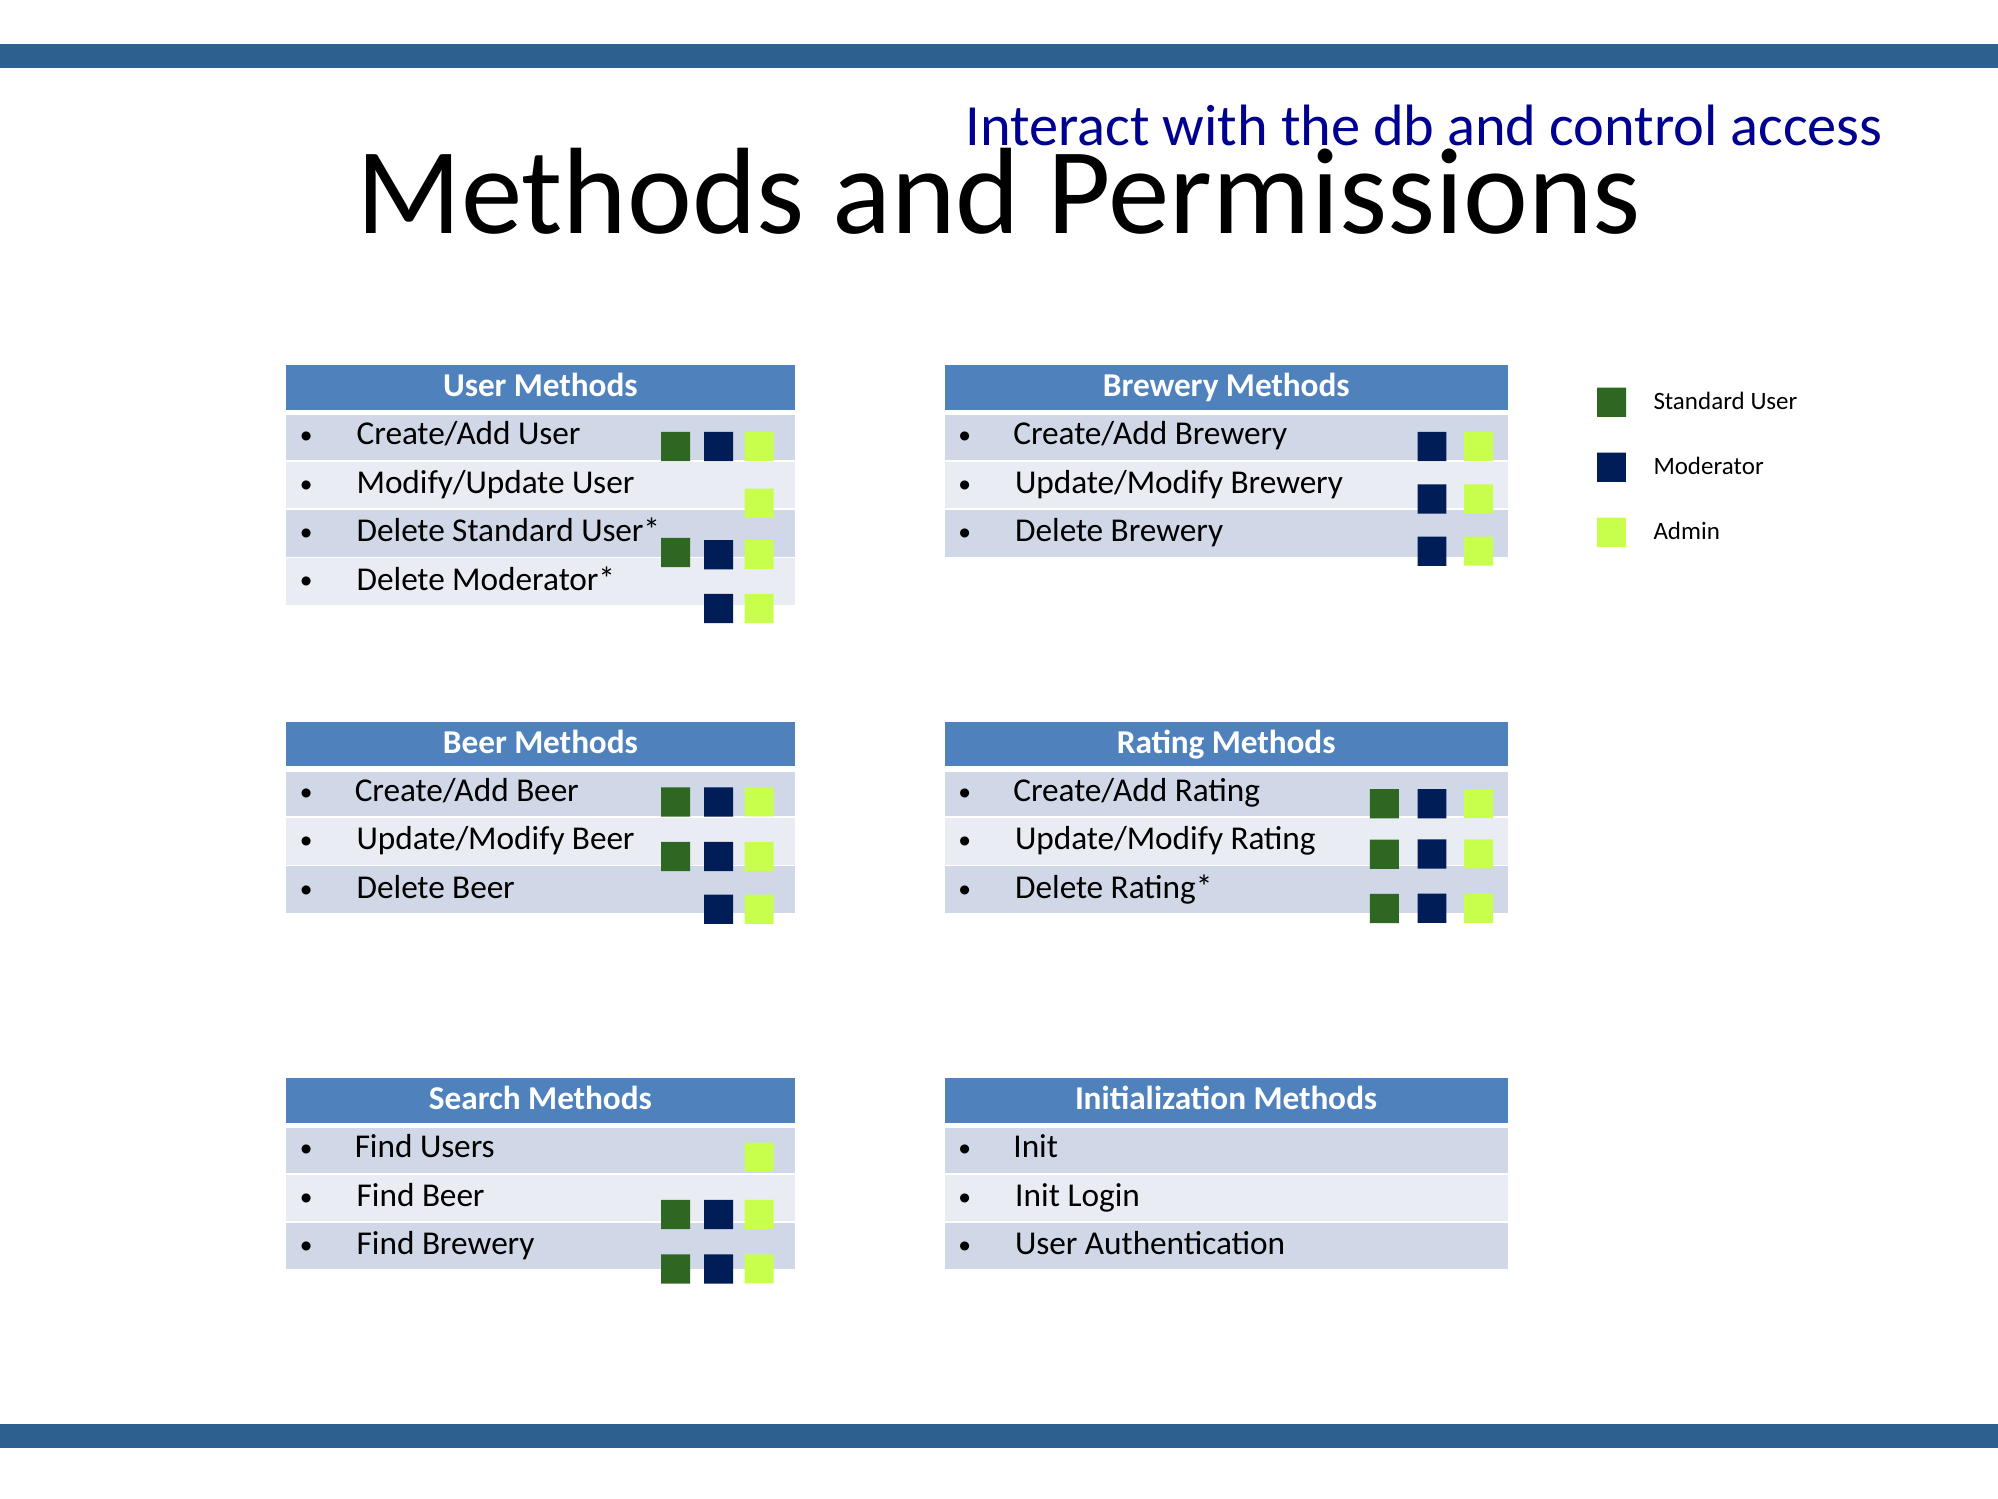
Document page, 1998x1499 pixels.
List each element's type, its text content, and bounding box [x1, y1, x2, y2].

table_cell Create/Add User [286, 415, 795, 460]
text_box [661, 1254, 691, 1284]
text_box [744, 1142, 774, 1172]
text_box [1369, 789, 1399, 819]
text_box [704, 431, 734, 462]
text_box [704, 787, 734, 817]
text_box [744, 1199, 774, 1229]
text_box [704, 894, 734, 924]
text_box [744, 540, 774, 570]
table_cell Delete Moderator* [286, 558, 795, 605]
title Methods and Permissions [99, 79, 1898, 310]
table_cell Delete Standard User* [286, 510, 795, 557]
text_box [1464, 484, 1494, 514]
text_box [661, 1199, 691, 1230]
text_box [1464, 431, 1494, 462]
table_header Search Methods [286, 1078, 795, 1123]
table_header Rating Methods [945, 722, 1508, 766]
text_box [704, 593, 734, 624]
text_box [704, 1254, 734, 1284]
table_cell Create/Add Rating [945, 772, 1508, 816]
text_box [661, 537, 691, 568]
text_box [1369, 839, 1399, 869]
text_box [1417, 484, 1447, 514]
table_header Beer Methods [286, 722, 795, 766]
picture [0, 1424, 1998, 1448]
table_cell Modify/Update User [286, 462, 795, 508]
table_cell Delete Brewery [945, 510, 1508, 557]
text_box [1417, 431, 1447, 462]
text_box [1596, 376, 1862, 553]
table_cell Update/Modify Rating [945, 818, 1508, 865]
text_box [661, 841, 691, 872]
text_box [1417, 893, 1447, 923]
table_cell Init [945, 1128, 1508, 1173]
text_box [661, 787, 691, 817]
table_cell Create/Add Beer [286, 772, 795, 816]
table_cell Update/Modify Brewery [945, 462, 1508, 508]
table_cell Delete Beer [286, 866, 795, 913]
text_box Interact with the db and control access [899, 79, 1898, 186]
table_cell Init Login [945, 1175, 1508, 1221]
text_box [1417, 839, 1447, 869]
table_cell Find Beer [286, 1175, 795, 1221]
text_box [744, 1254, 774, 1284]
table_cell Find Brewery [286, 1223, 795, 1269]
text_box [1464, 893, 1494, 923]
text_box [744, 787, 774, 817]
text_box [1464, 536, 1494, 566]
text_box [1464, 839, 1494, 869]
table_header User Methods [286, 365, 795, 410]
text_box [1417, 789, 1447, 819]
table_header Brewery Methods [945, 365, 1508, 410]
table_cell Delete Rating* [945, 866, 1508, 913]
text_box [661, 431, 691, 462]
picture [0, 44, 1998, 68]
text_box [704, 1199, 734, 1230]
text_box [1417, 536, 1447, 566]
text_box [744, 894, 774, 924]
table_cell Find Users [286, 1128, 795, 1173]
table_header Initialization Methods [945, 1078, 1508, 1123]
text_box [704, 841, 734, 872]
text_box [1369, 893, 1399, 924]
table_cell Update/Modify Beer [286, 818, 795, 865]
text_box [744, 431, 774, 462]
text_box [744, 488, 774, 518]
text_box [1464, 789, 1494, 819]
text_box [744, 593, 774, 624]
text_box [704, 540, 734, 570]
text_box [744, 841, 774, 871]
table_cell Create/Add Brewery [945, 415, 1508, 460]
table_cell User Authentication [945, 1223, 1508, 1269]
